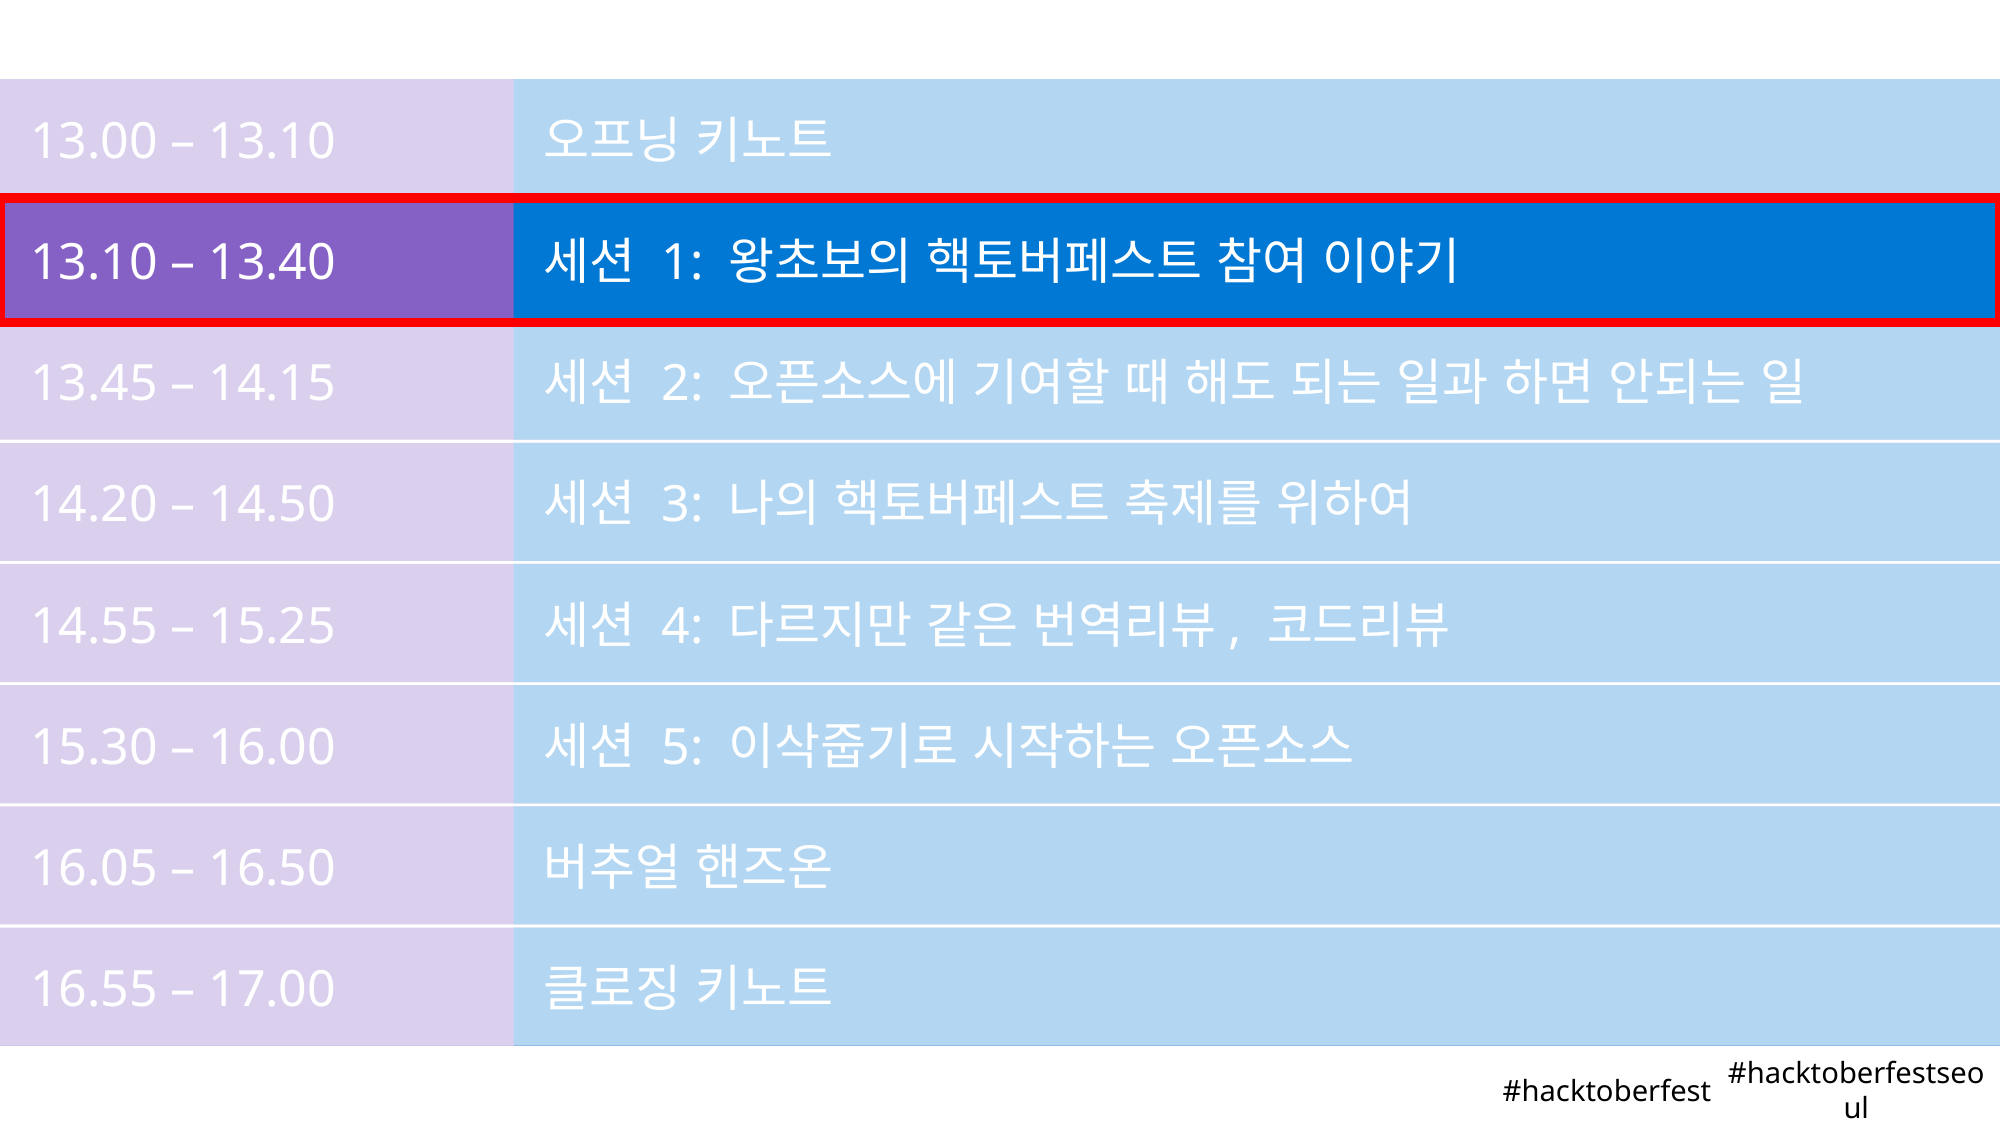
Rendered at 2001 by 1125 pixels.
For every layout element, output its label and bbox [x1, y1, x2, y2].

text_box [0, 324, 2000, 1046]
text_box [0, 78, 2000, 196]
text_box [0, 197, 2000, 323]
